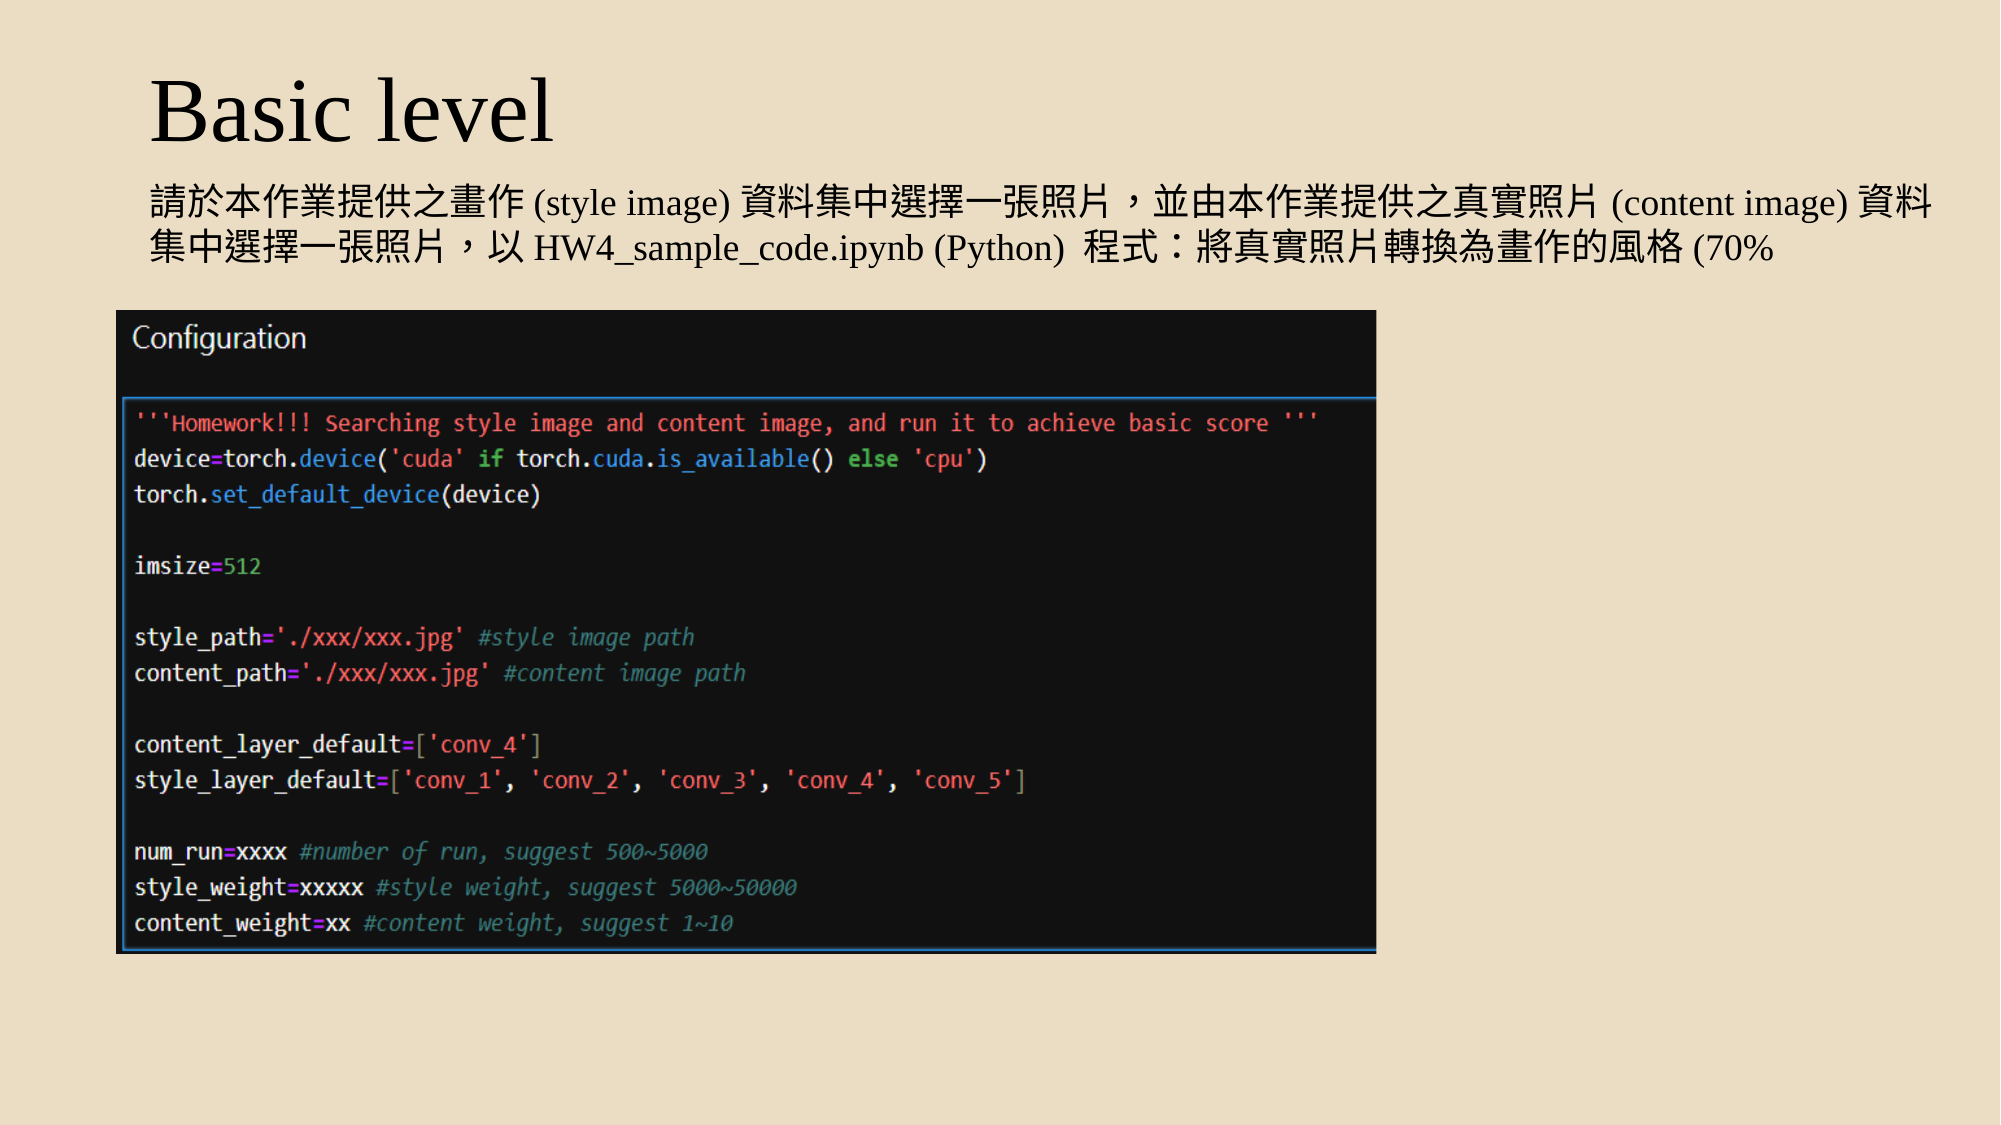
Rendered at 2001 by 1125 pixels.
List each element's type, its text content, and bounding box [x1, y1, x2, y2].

title Basic level [134, 3, 1860, 170]
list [116, 310, 1377, 955]
text_box 請於本作業提供之畫作(style image)資料集中選擇一張照片，並由本作業提供之真實照片(content image)資料集中選擇一張照片，以HW4_sample_code.ipynb (Python) 程式：將真實照片轉換為畫作的風格(70% [134, 170, 1979, 276]
